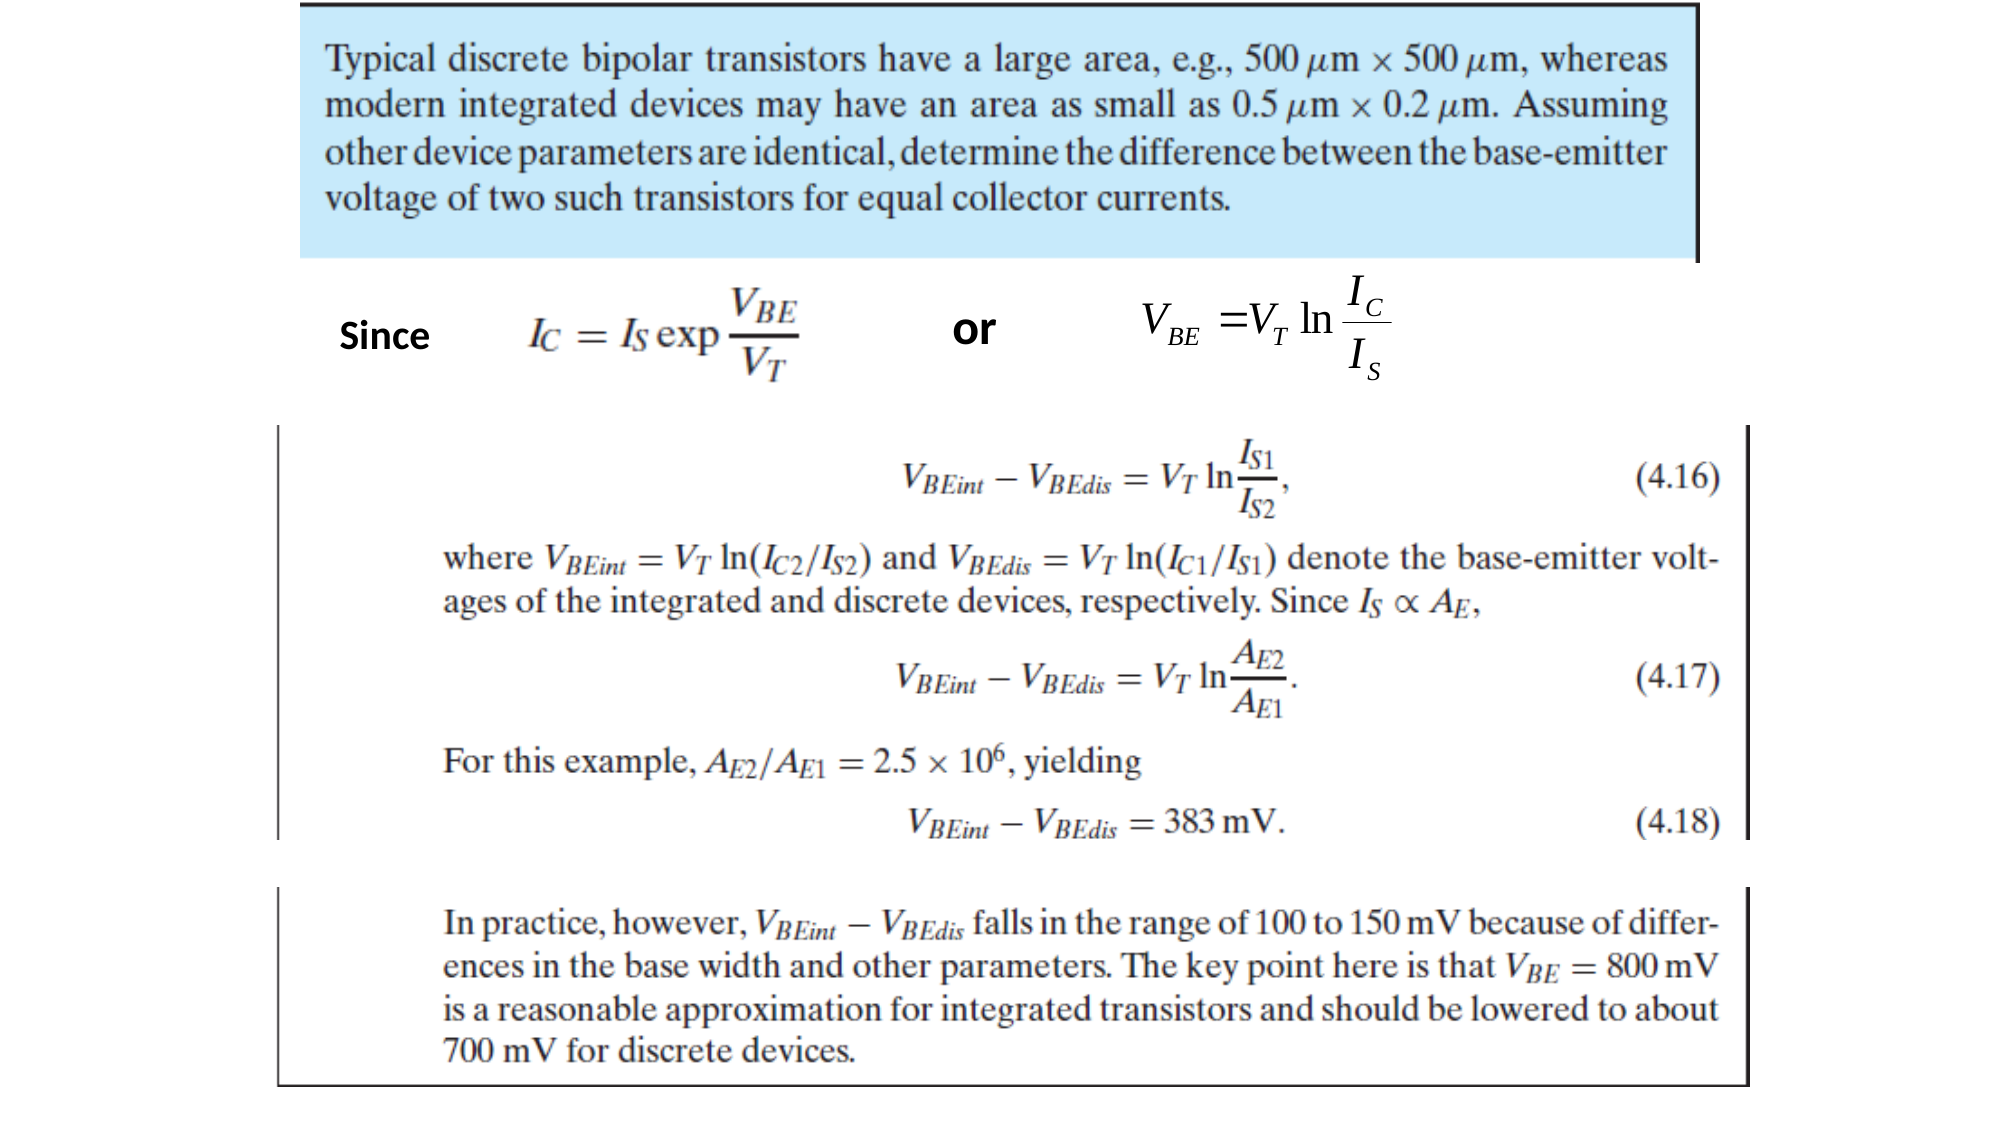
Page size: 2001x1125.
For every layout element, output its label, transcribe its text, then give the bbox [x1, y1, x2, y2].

picture [274, 887, 1750, 1087]
picture [274, 424, 1750, 840]
text_box Since [324, 299, 475, 365]
text_box or [937, 287, 1025, 363]
picture [299, 0, 1700, 400]
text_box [1137, 262, 1400, 390]
